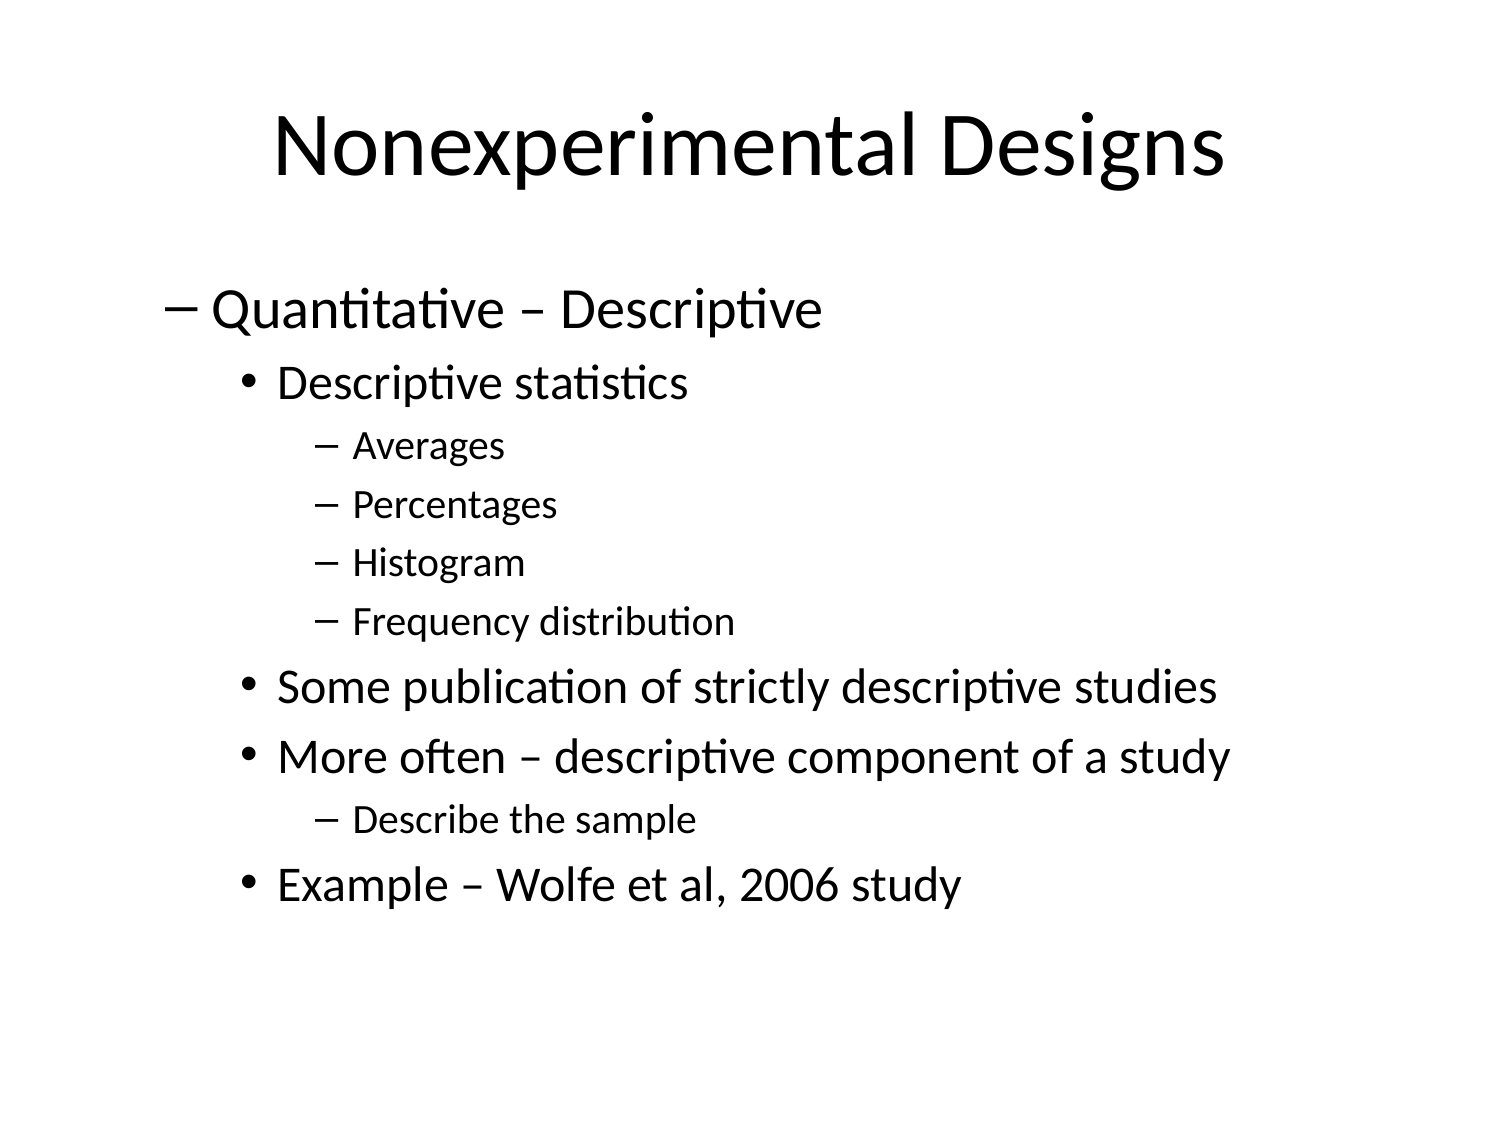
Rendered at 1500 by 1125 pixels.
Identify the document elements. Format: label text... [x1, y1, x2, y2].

title Nonexperimental Designs [75, 45, 1425, 233]
list Quantitative – Descriptive Descriptive statistics Averages Percentages Histogram Frequency distribution Some publication of strictly descriptive studies More often – descriptive component of a study Describe the sample Example – Wolfe et al, 2006 study [75, 262, 1425, 1005]
